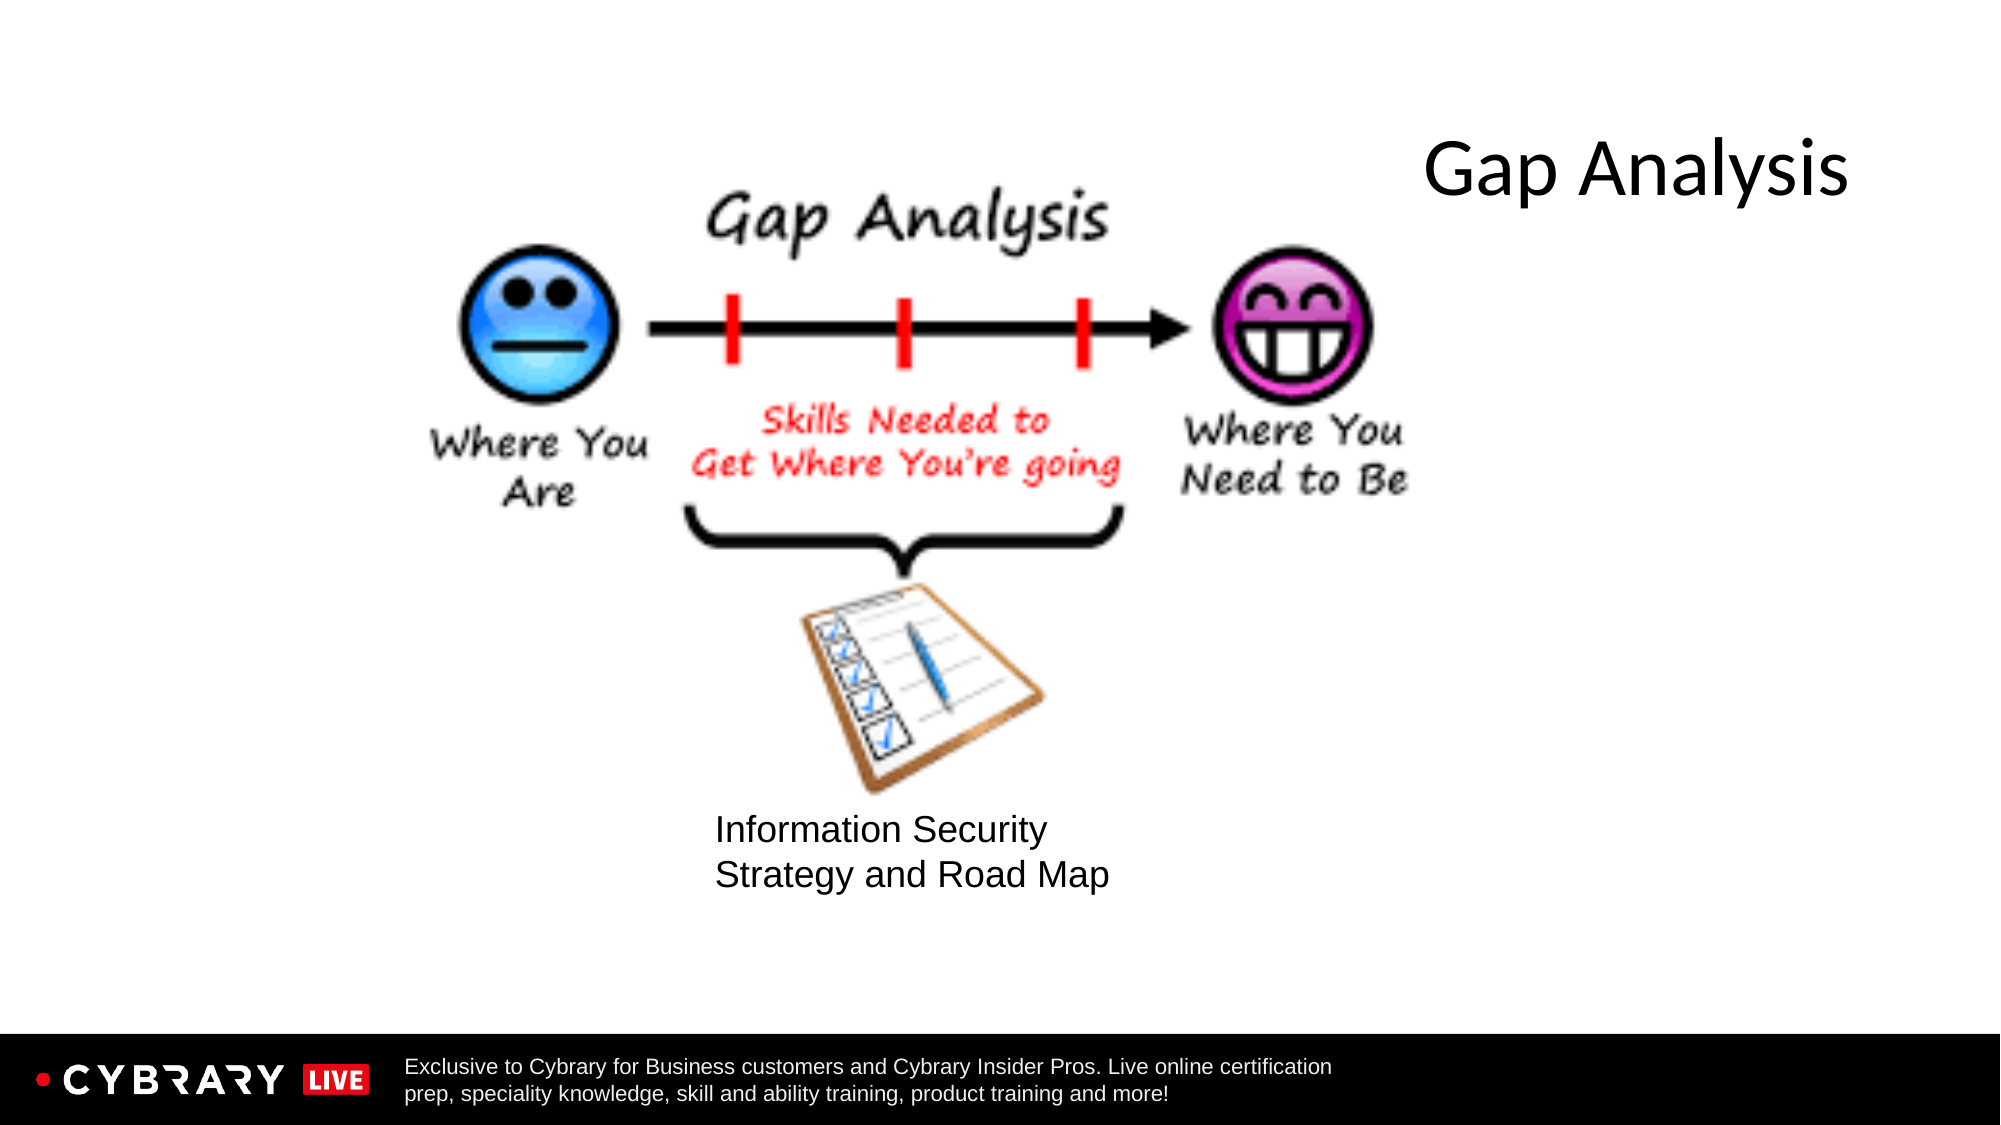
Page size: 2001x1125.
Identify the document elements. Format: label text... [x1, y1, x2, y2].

title Gap Analysis [137, 59, 1863, 278]
picture [36, 1064, 369, 1095]
text_box Information Security Strategy and Road Map [699, 888, 1203, 903]
picture [405, 164, 1449, 881]
